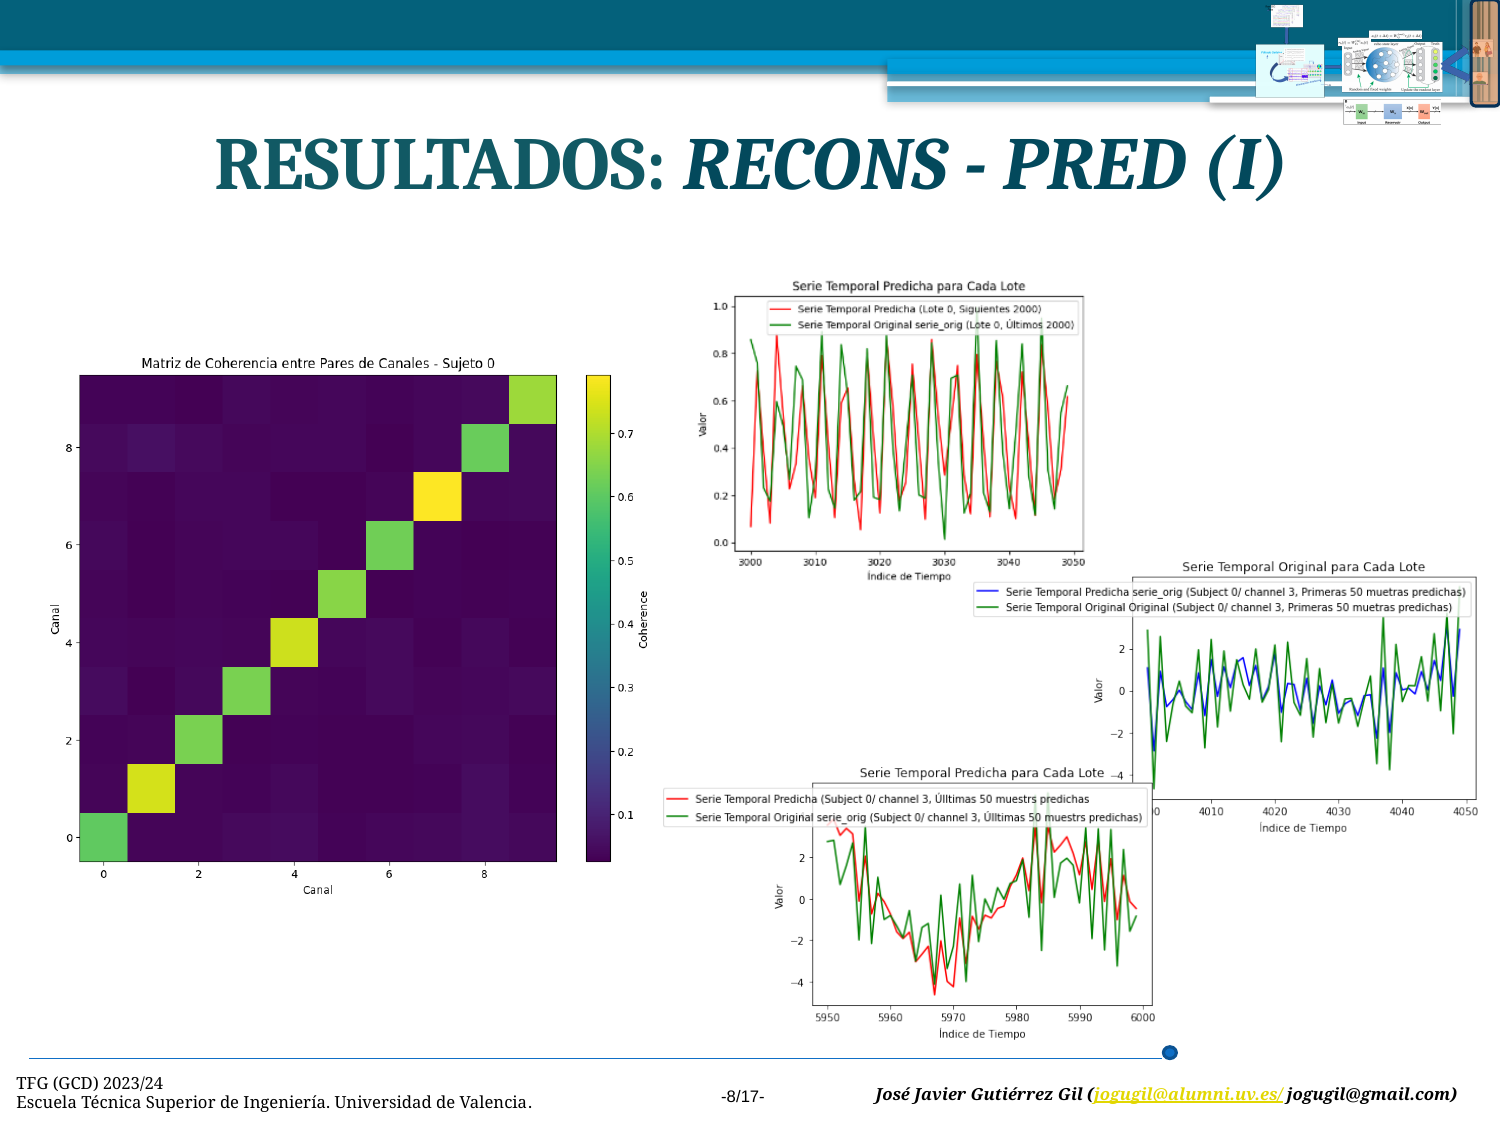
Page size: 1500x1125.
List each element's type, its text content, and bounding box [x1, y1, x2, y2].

text_box -8/17- [693, 1078, 798, 1114]
picture [1242, 0, 1500, 131]
text_box TFG (GCD) 2023/24 Escuela Técnica Superior de Ingeniería. Universidad de Valencia. [1, 1059, 606, 1125]
picture [42, 274, 1486, 1047]
text_box [1162, 1045, 1178, 1057]
text_box José Javier Gutiérrez Gil (jogugil@alumni.uv.es/ jogugil@gmail.com) [950, 1057, 1473, 1125]
text_box resultados: recons - pred (I) [4, 106, 1500, 212]
